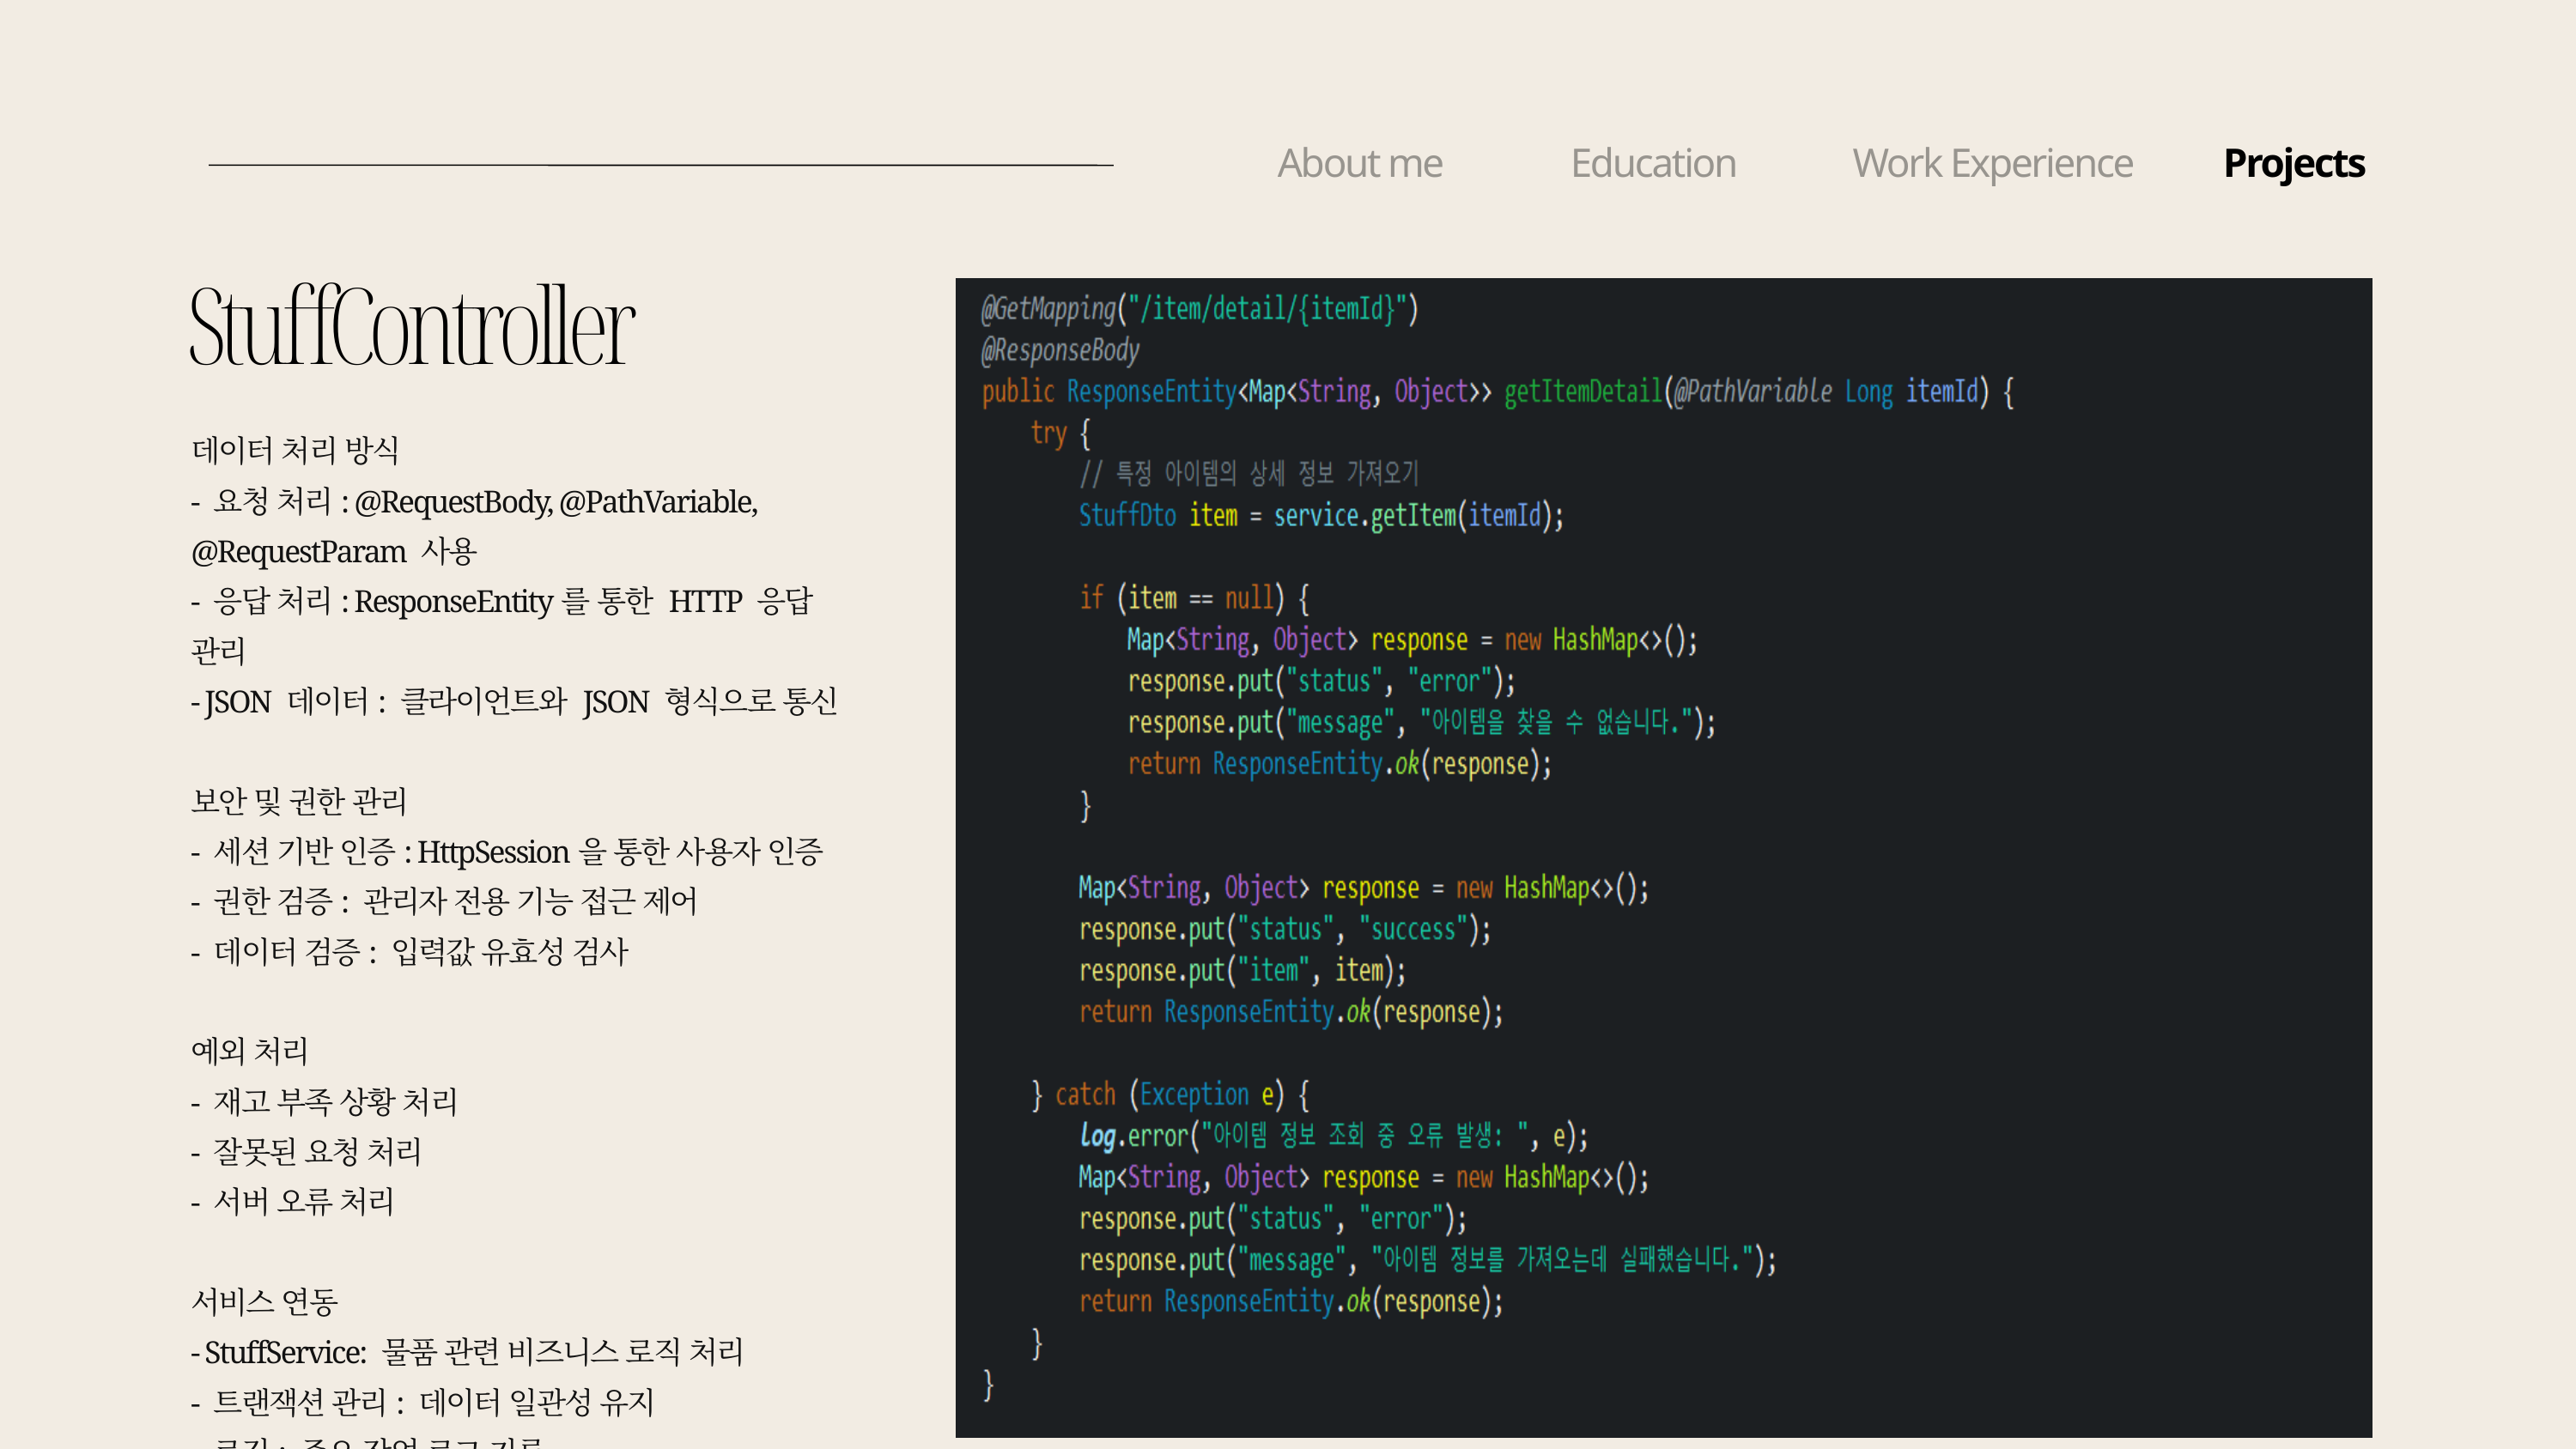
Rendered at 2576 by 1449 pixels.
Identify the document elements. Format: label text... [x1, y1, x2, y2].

text_box About me [1267, 130, 1455, 185]
text_box StuffController [185, 199, 859, 386]
text_box Education [1562, 130, 1747, 185]
text_box Projects [2221, 130, 2367, 185]
text_box [539, 298, 747, 418]
picture [956, 278, 2372, 1439]
text_box Work Experience [1838, 130, 2149, 185]
text_box 데이터 처리 방식 - 요청 처리: @RequestBody, @PathVariable, @RequestParam 사용 - 응답 처리: ResponseEntity를 통한 HTTP 응답 관리 - JSON 데이터: 클라이언트와 JSON 형식으로 통신 보안 및 권한 관리 - 세션 기반 인증: HttpSession을 통한 사용자 인증 - 권한 검증: 관리자 전용 기능 접근 제어 - 데이터 검증: 입력값 유효성 검사 예외 처리 - 재고 부족 상황 처리 - 잘못된 요청 처리 - 서버 오류 처리 서비스 연동 - StuffService: 물품 관련 비즈니스 로직 처리 - 트랜잭션 관리: 데이터 일관성 유지 - 로깅: 주요 작업 로그 기록 [191, 418, 859, 1449]
